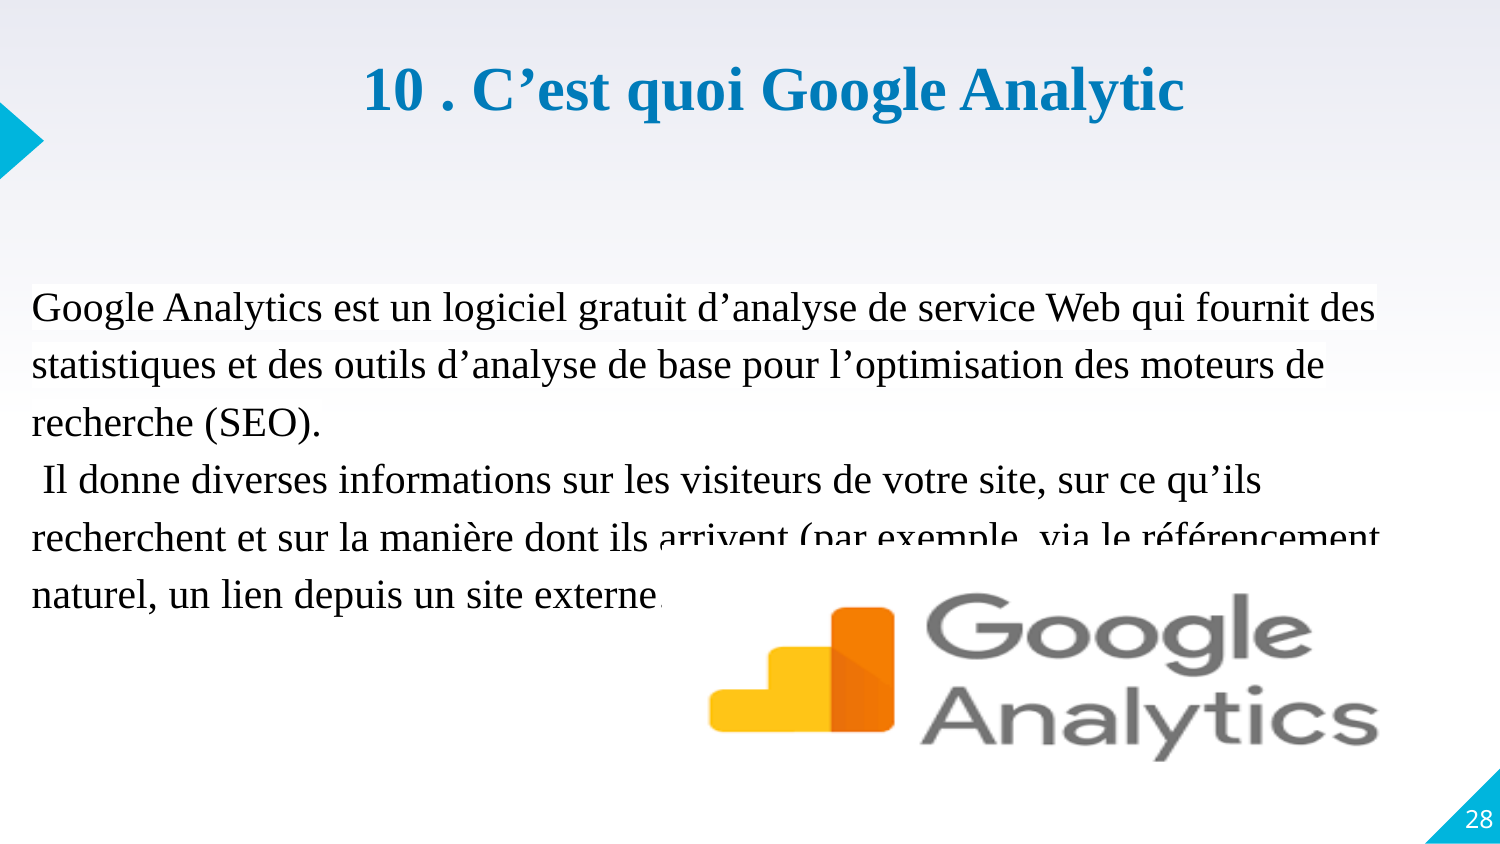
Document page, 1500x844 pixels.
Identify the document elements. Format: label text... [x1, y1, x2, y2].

title 10 . C’est quoi Google Analytic [0, 36, 1500, 215]
picture [662, 545, 1403, 795]
slide_number 28 [1418, 760, 1494, 838]
list Google Analytics est un logiciel gratuit d’analyse de service Web qui fournit des statistiques et des outils d’analyse de base pour l’optimisation des moteurs de recherche (SEO). Il donne diverses informations sur les visiteurs de votre site, sur ce qu’ils recherchent et sur la manière dont ils arrivent (par exemple, via le référencement naturel, un lien depuis un site externe…). [31, 272, 1440, 798]
